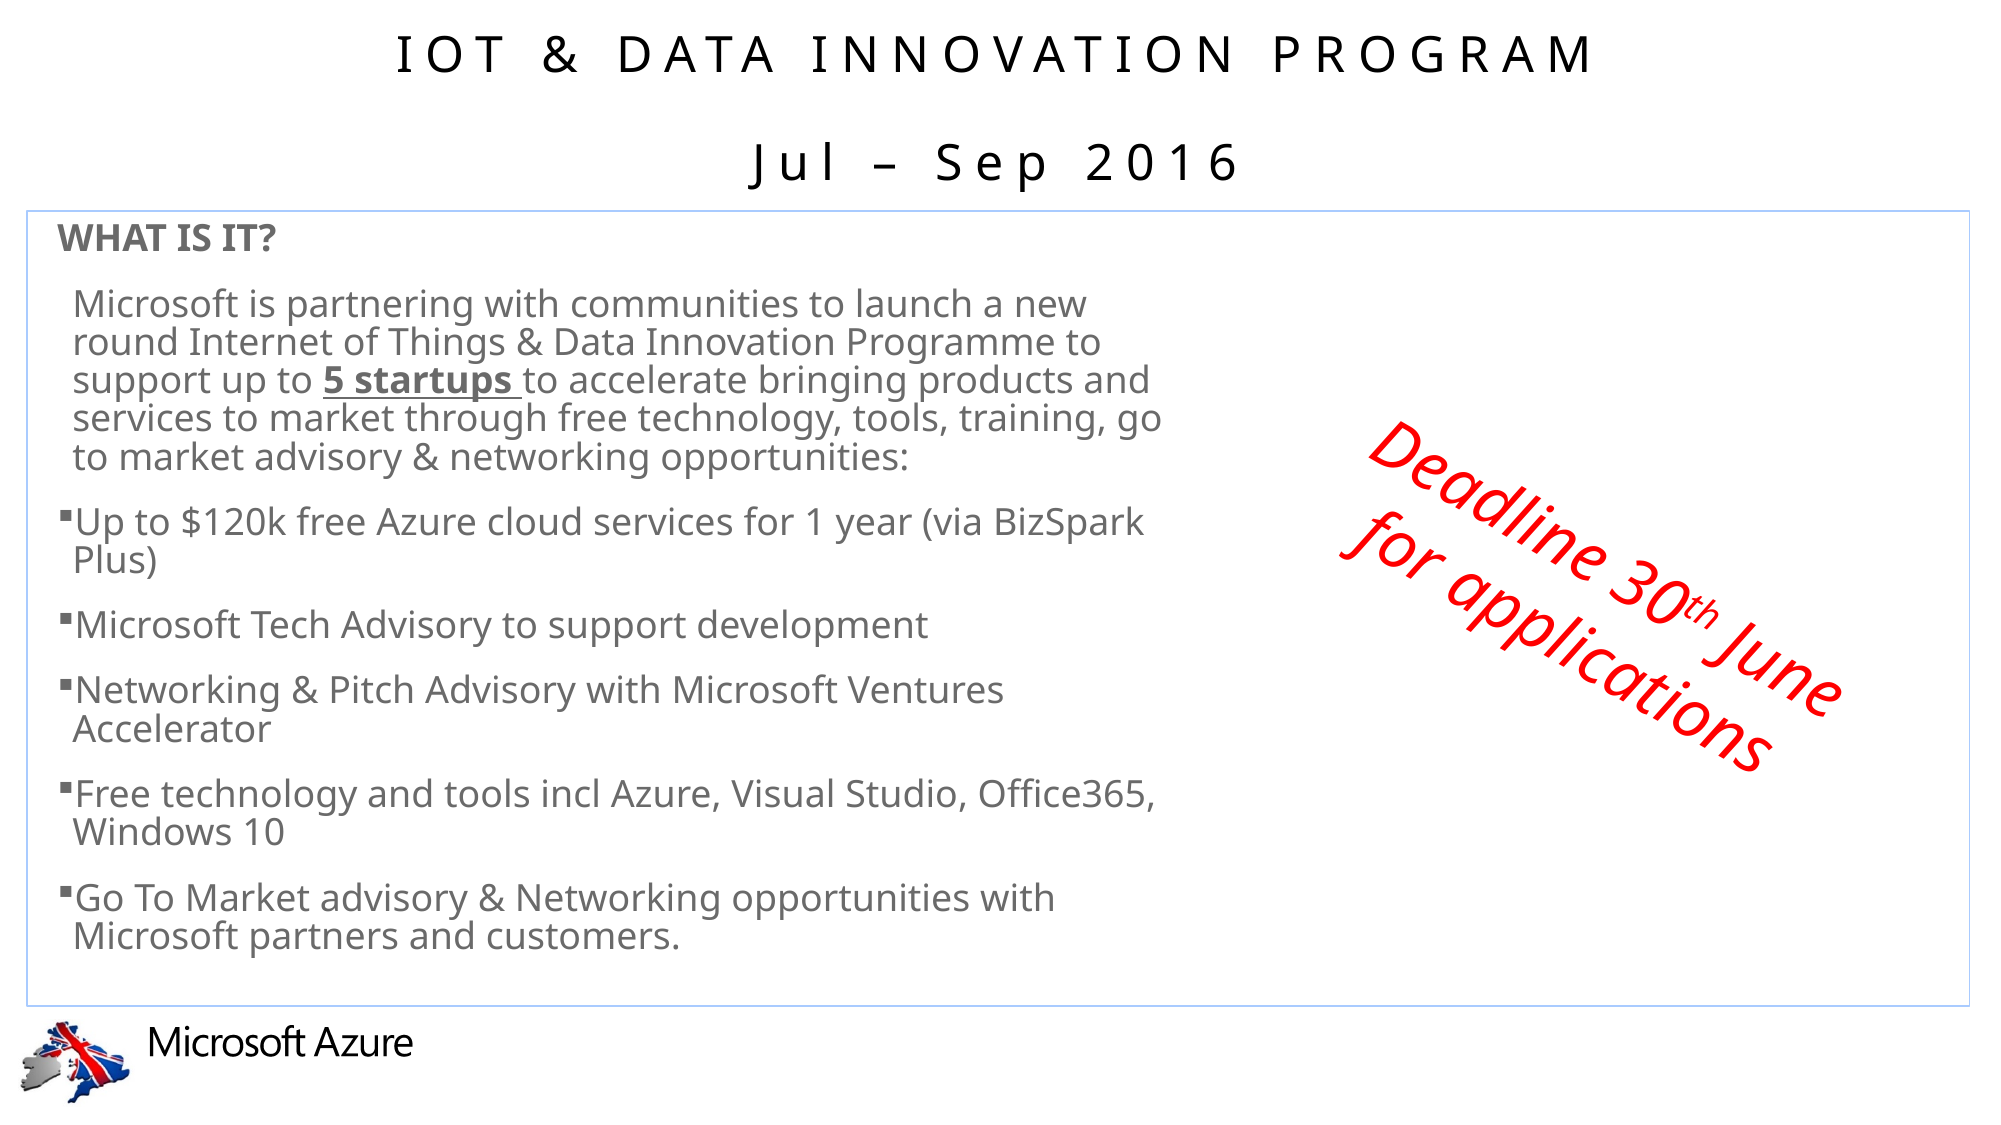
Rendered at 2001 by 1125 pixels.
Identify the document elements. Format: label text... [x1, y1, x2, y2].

text_box IOT & DATA INNOVATION PROGRAM Jul – Sep 2016 [90, 7, 1899, 214]
text_box WHAT IS IT? Microsoft is partnering with communities to launch a new round Internet of Things & Data Innovation Programme to support up to 5 startups to accelerate bringing products and services to market through free technology, tools, training, go to market advisory & networking opportunities: Up to $120k free Azure cloud services for 1 year (via BizSpark Plus) Microsoft Tech Advisory to support development Networking & Pitch Advisory with Microsoft Ventures Accelerator Free technology and tools incl Azure, Visual Studio, Office365, Windows 10 Go To Market advisory & Networking opportunities with Microsoft partners and customers. [42, 213, 1198, 391]
text_box Deadline 30th June for applications [1279, 370, 1896, 845]
text_box [26, 210, 1970, 1007]
picture [18, 1007, 433, 1107]
